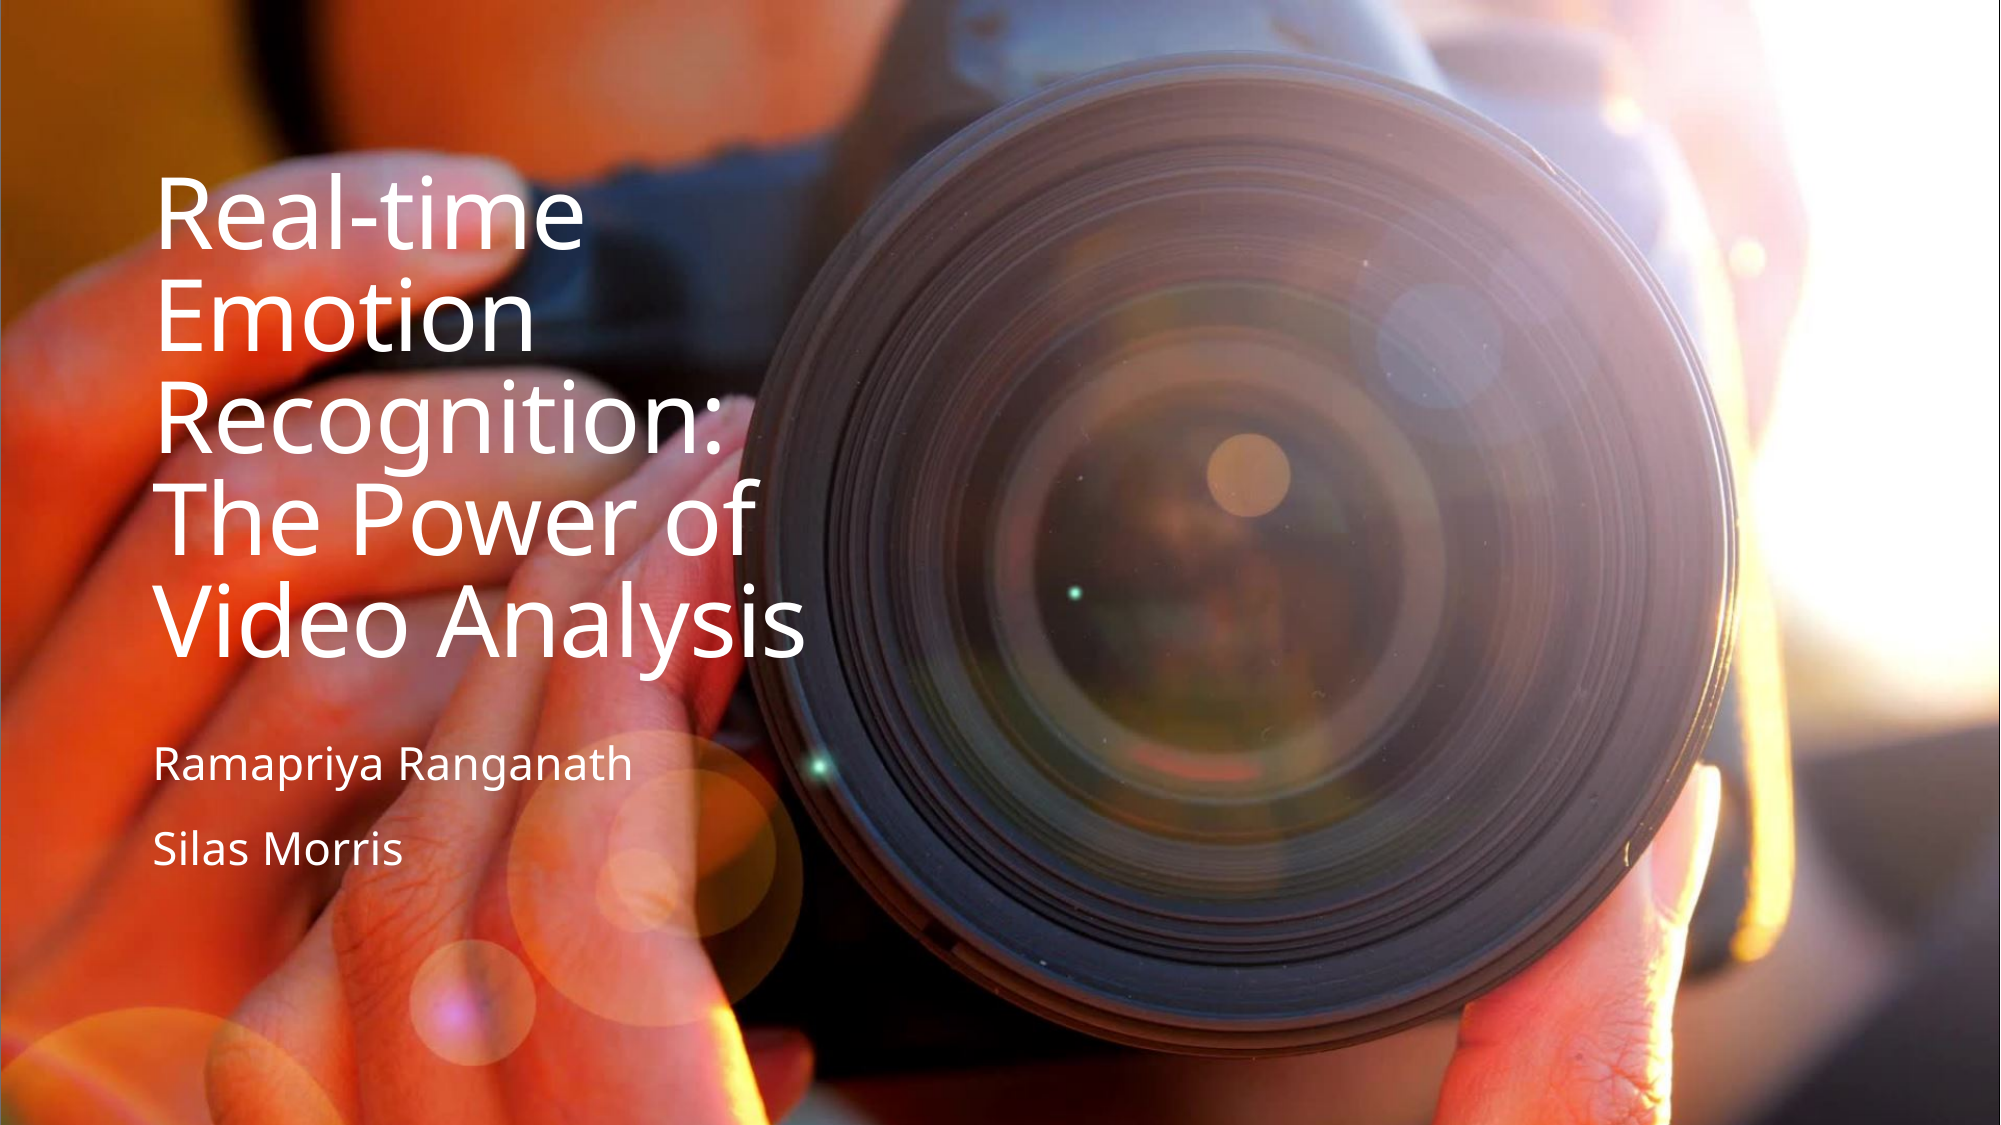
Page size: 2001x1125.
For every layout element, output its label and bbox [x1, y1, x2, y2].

text_box [0, 0, 2000, 1125]
